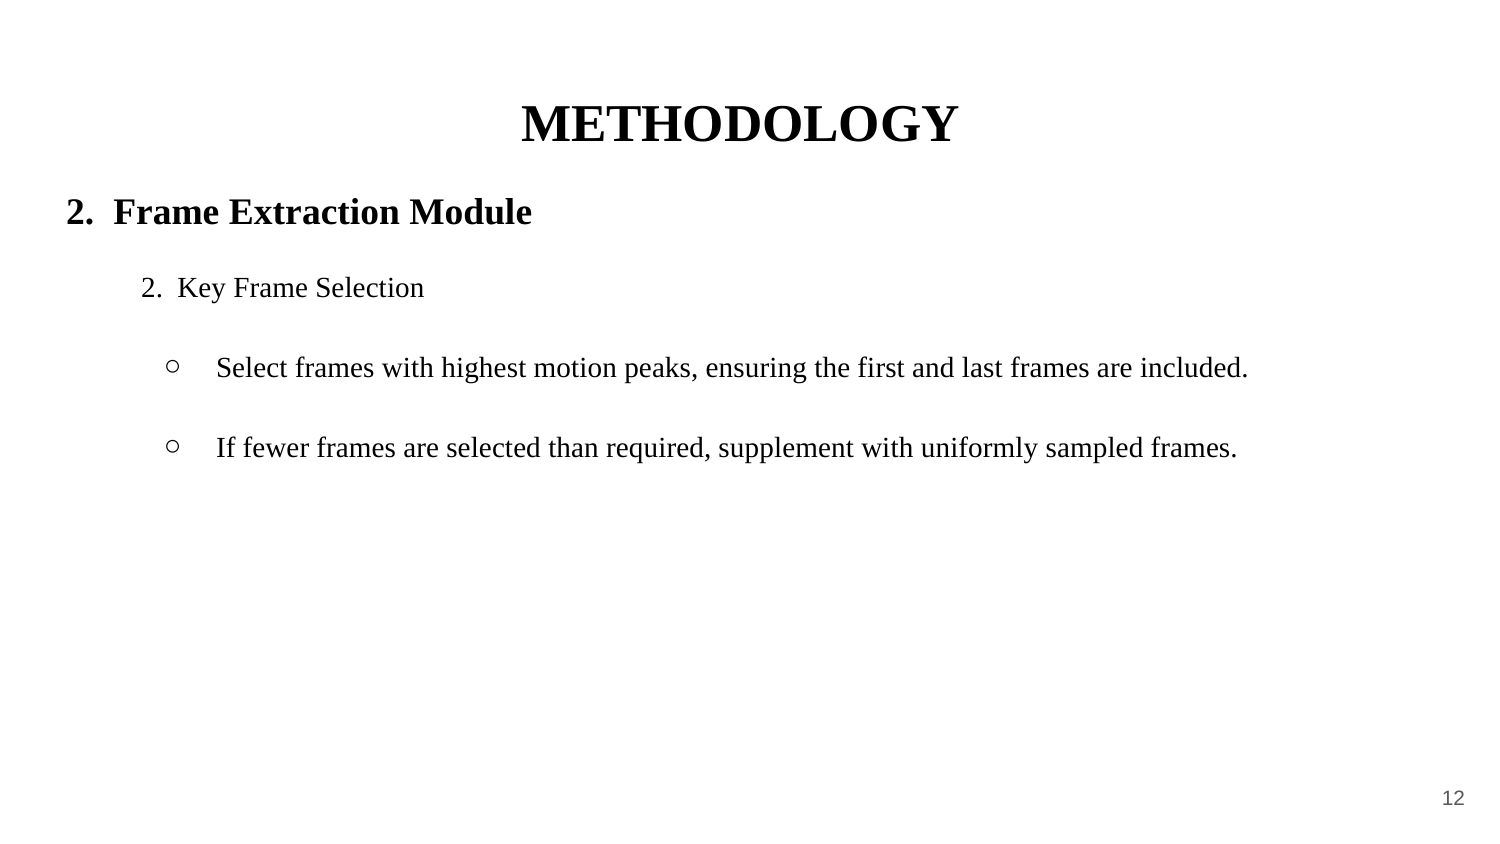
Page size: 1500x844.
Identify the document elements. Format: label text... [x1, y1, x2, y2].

title METHODOLOGY [51, 72, 1449, 149]
list 2. Frame Extraction Module 2. Key Frame Selection Select frames with highest motion peaks, ensuring the first and last frames are included. If fewer frames are selected than required, supplement with uniformly sampled frames. [51, 149, 1449, 733]
slide_number ‹#› [1389, 764, 1480, 830]
